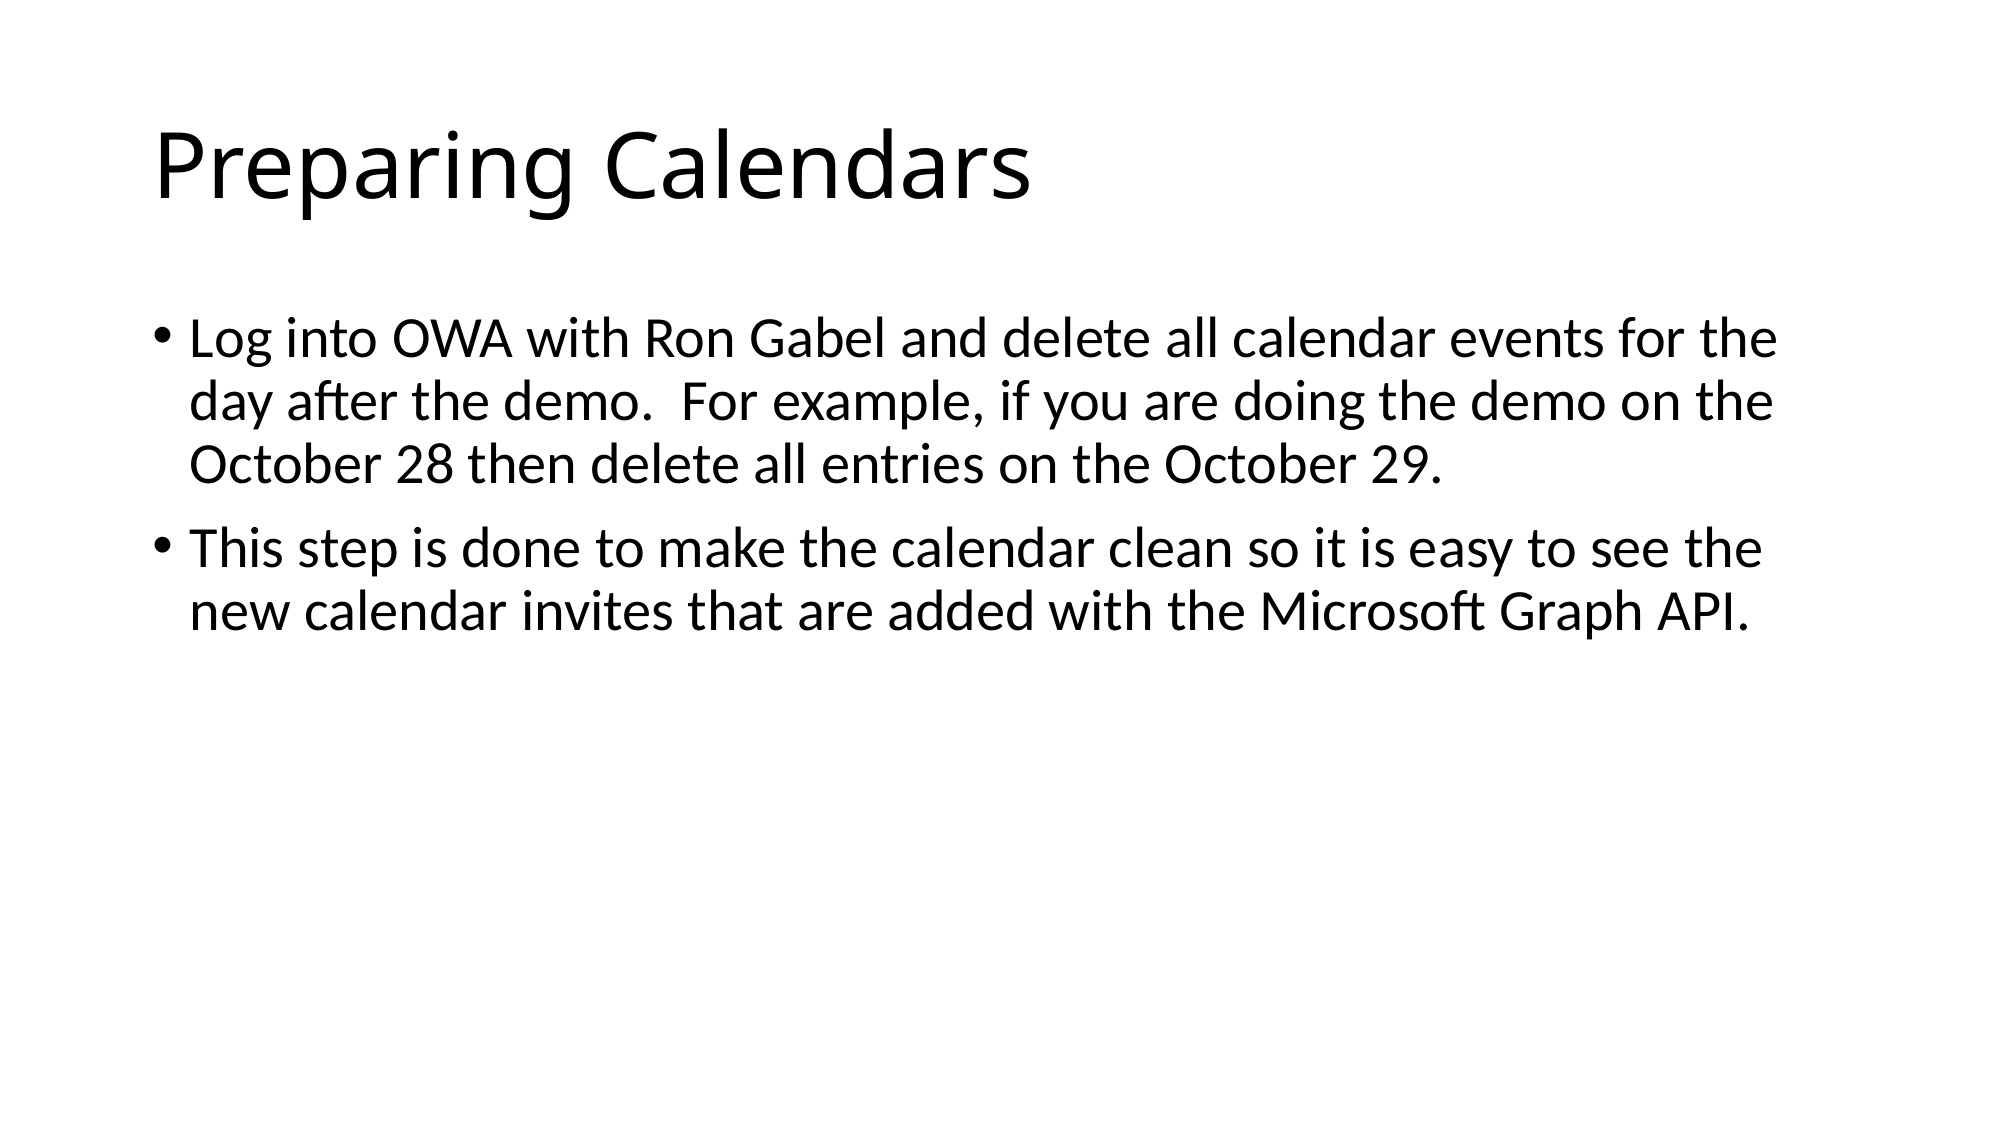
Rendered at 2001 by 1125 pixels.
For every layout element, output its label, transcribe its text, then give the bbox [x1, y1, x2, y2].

title Preparing Calendars [137, 59, 1863, 278]
list Log into OWA with Ron Gabel and delete all calendar events for the day after the demo. For example, if you are doing the demo on the October 28 then delete all entries on the October 29. This step is done to make the calendar clean so it is easy to see the new calendar invites that are added with the Microsoft Graph API. [137, 299, 1863, 1014]
